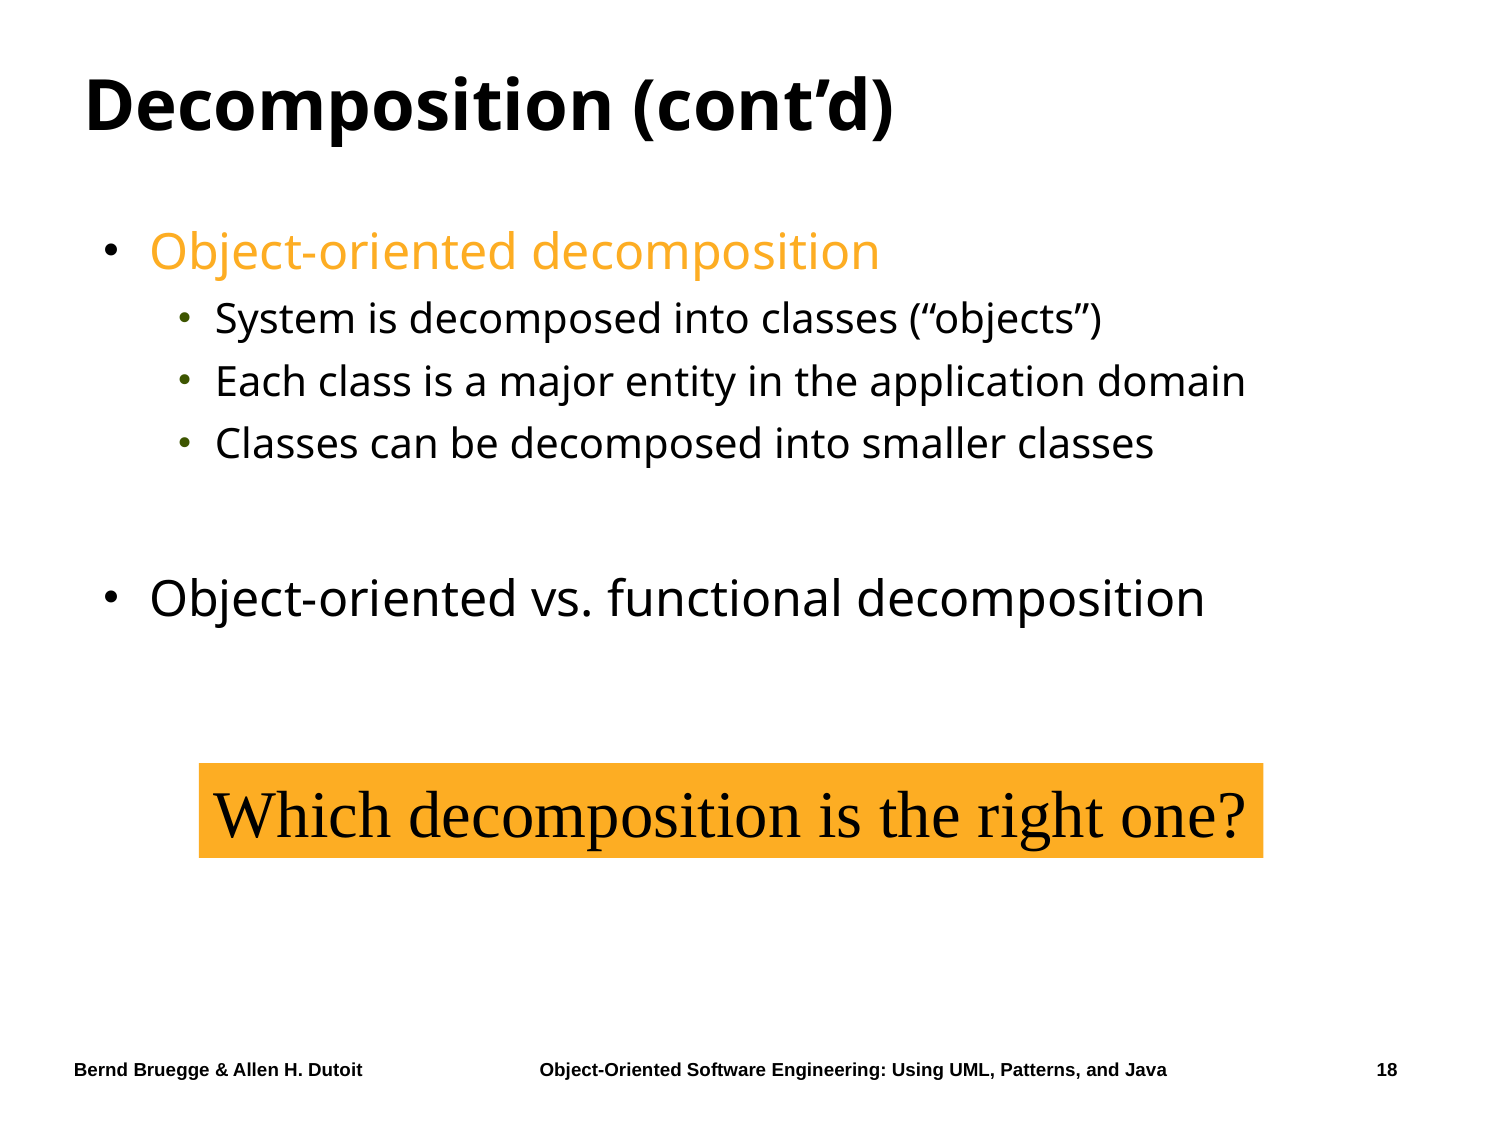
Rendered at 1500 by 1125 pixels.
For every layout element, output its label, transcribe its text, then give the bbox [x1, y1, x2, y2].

list Object-oriented decomposition System is decomposed into classes (“objects”) Each class is a major entity in the application domain Classes can be decomposed into smaller classes Object-oriented vs. functional decomposition [87, 212, 1338, 1000]
text_box Which decomposition is the right one? [198, 763, 1264, 858]
title Decomposition (cont’d) [68, 36, 1407, 179]
